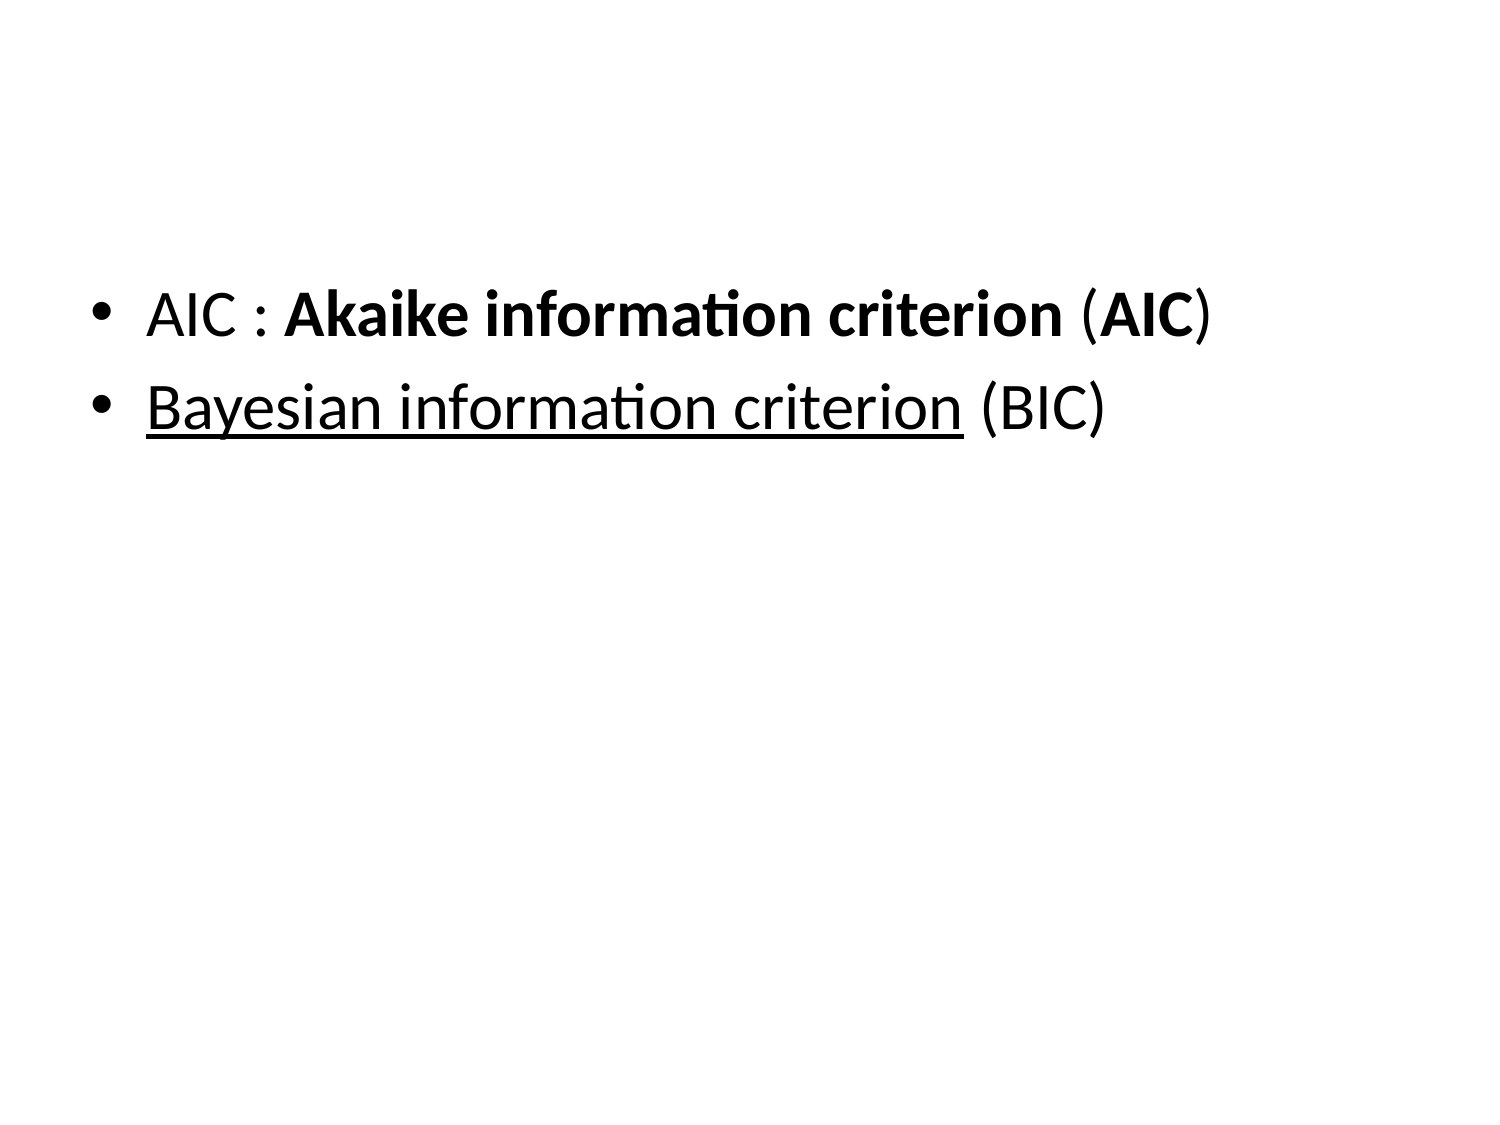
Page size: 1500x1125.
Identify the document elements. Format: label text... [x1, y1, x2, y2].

list AIC : Akaike information criterion (AIC) Bayesian information criterion (BIC) [75, 262, 1425, 1005]
